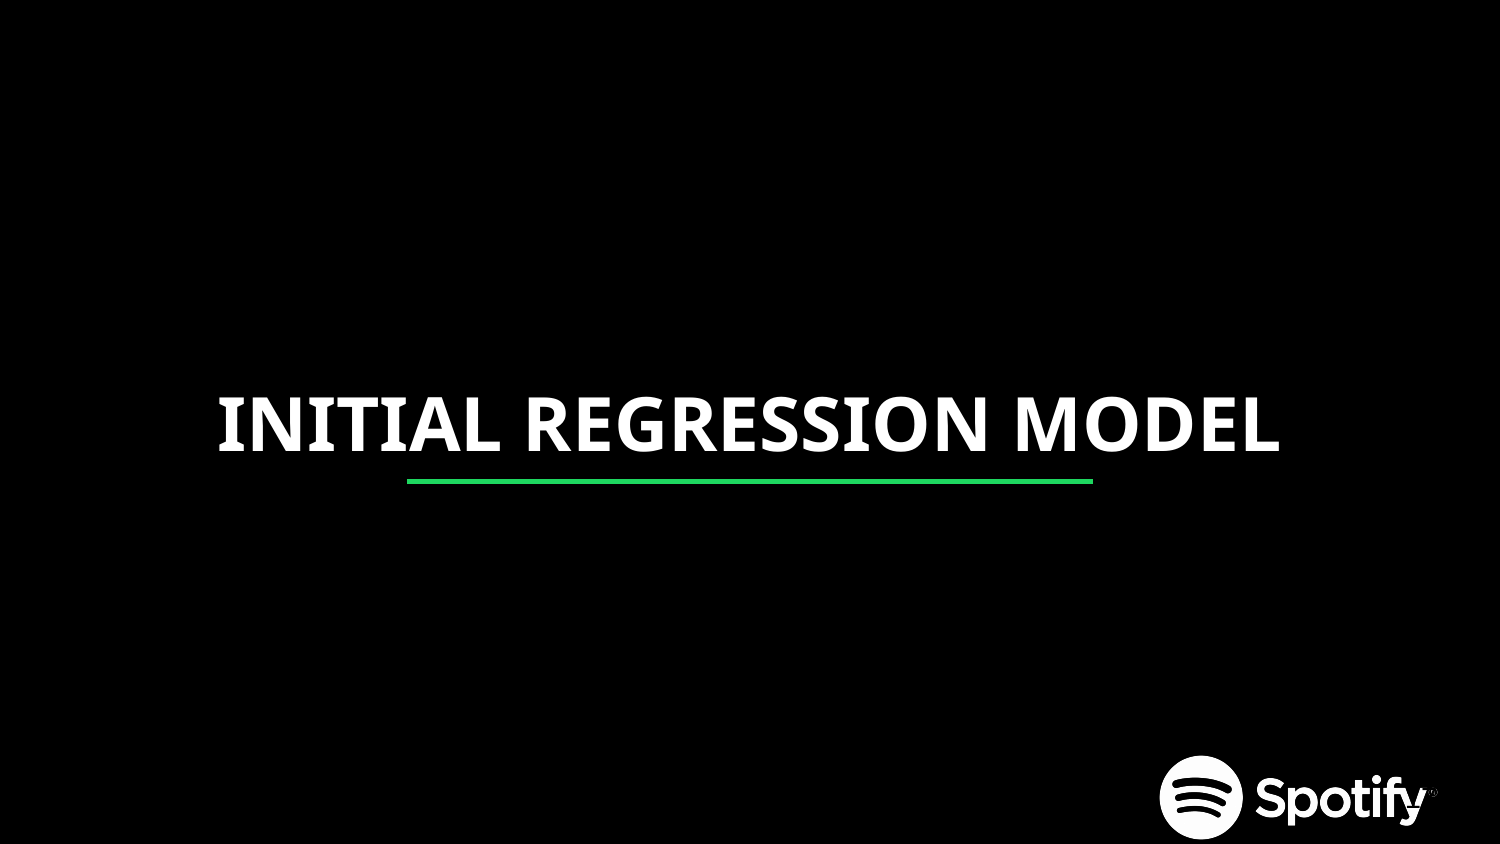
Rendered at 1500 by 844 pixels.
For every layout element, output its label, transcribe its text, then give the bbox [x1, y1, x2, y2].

slide_number ‹#› [1389, 764, 1480, 830]
title INITIAL REGRESSION MODEL [51, 352, 1449, 491]
picture [1159, 755, 1438, 840]
